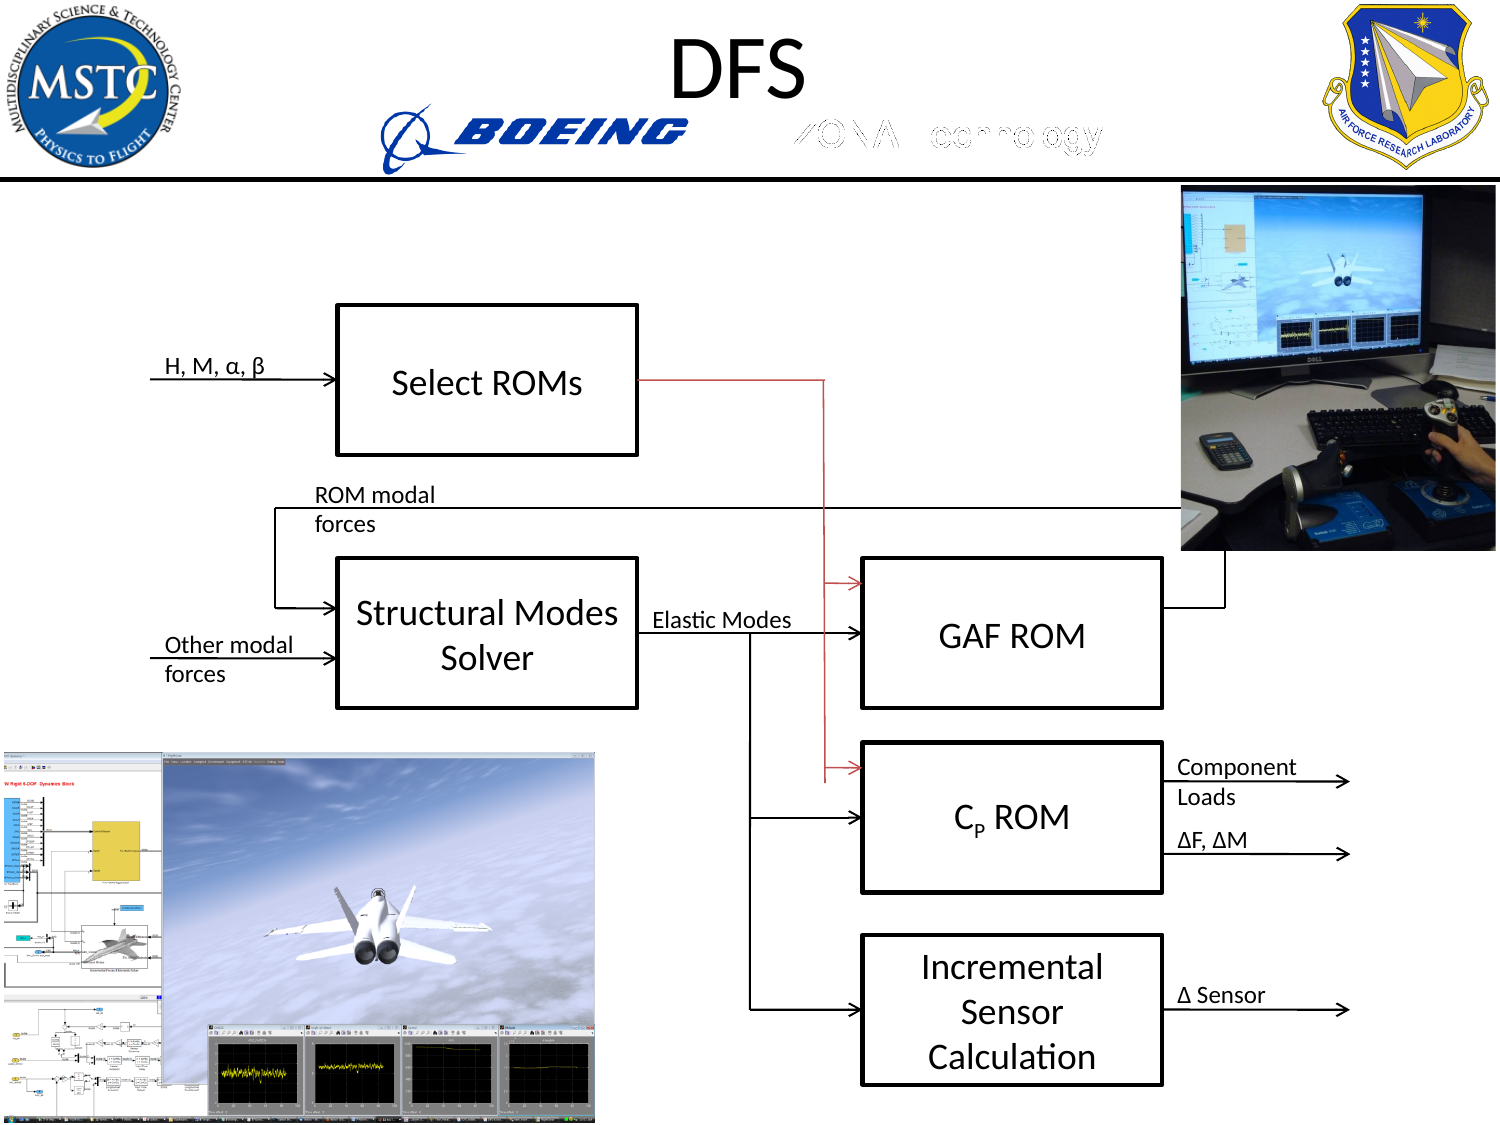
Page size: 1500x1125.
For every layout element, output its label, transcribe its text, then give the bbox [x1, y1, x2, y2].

text_box Elastic Modes [637, 595, 823, 632]
picture [3, 752, 596, 1123]
text_box Select ROMs [335, 303, 639, 457]
text_box Component Loads [1164, 788, 1350, 815]
text_box H, M, α, β [150, 341, 335, 379]
picture [4, 2, 182, 168]
text_box DFS [187, 0, 1289, 125]
text_box Δ Sensor [1164, 971, 1350, 1009]
picture [1322, 4, 1489, 170]
picture [1180, 185, 1496, 552]
text_box Other modal forces [150, 663, 338, 696]
text_box ROM modal forces [300, 517, 488, 546]
text_box ROM modal forces [300, 470, 488, 507]
text_box ΔF, ΔM [1162, 815, 1351, 853]
text_box GAF ROM [860, 556, 1164, 710]
text_box Structural Modes Solver [335, 556, 639, 710]
picture [722, 125, 1103, 164]
text_box Other modal forces [150, 620, 338, 657]
text_box CP ROM [860, 740, 1164, 895]
picture [376, 125, 691, 176]
text_box Component Loads [1164, 743, 1350, 780]
text_box Incremental Sensor Calculation [860, 933, 1164, 1087]
